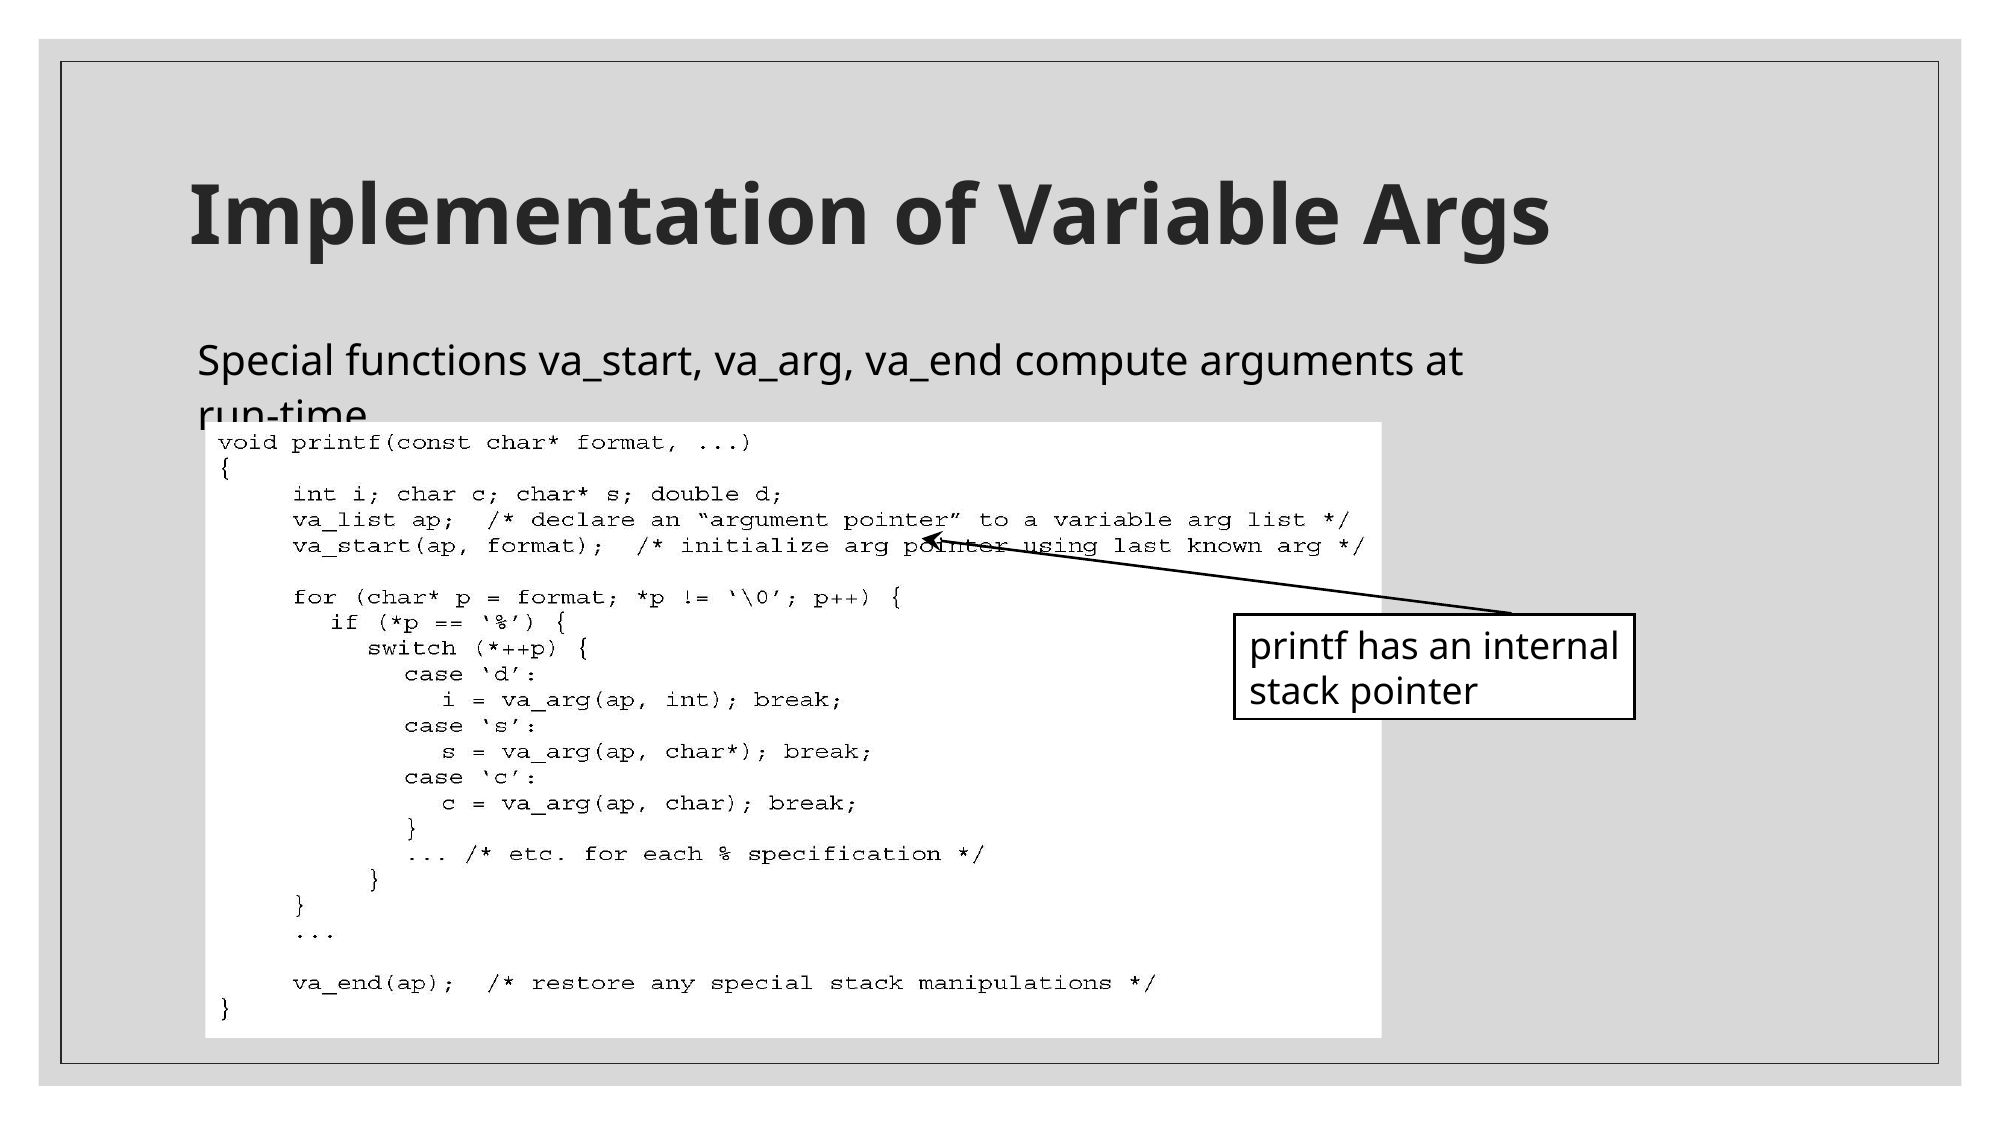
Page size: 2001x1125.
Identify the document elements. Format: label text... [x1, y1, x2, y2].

picture [205, 422, 1382, 1038]
title Implementation of Variable Args [174, 105, 1825, 331]
text_box printf has an internal stack pointer [1386, 614, 1635, 719]
list Special functions va_start, va_arg, va_end compute arguments at run-time [182, 321, 1525, 484]
